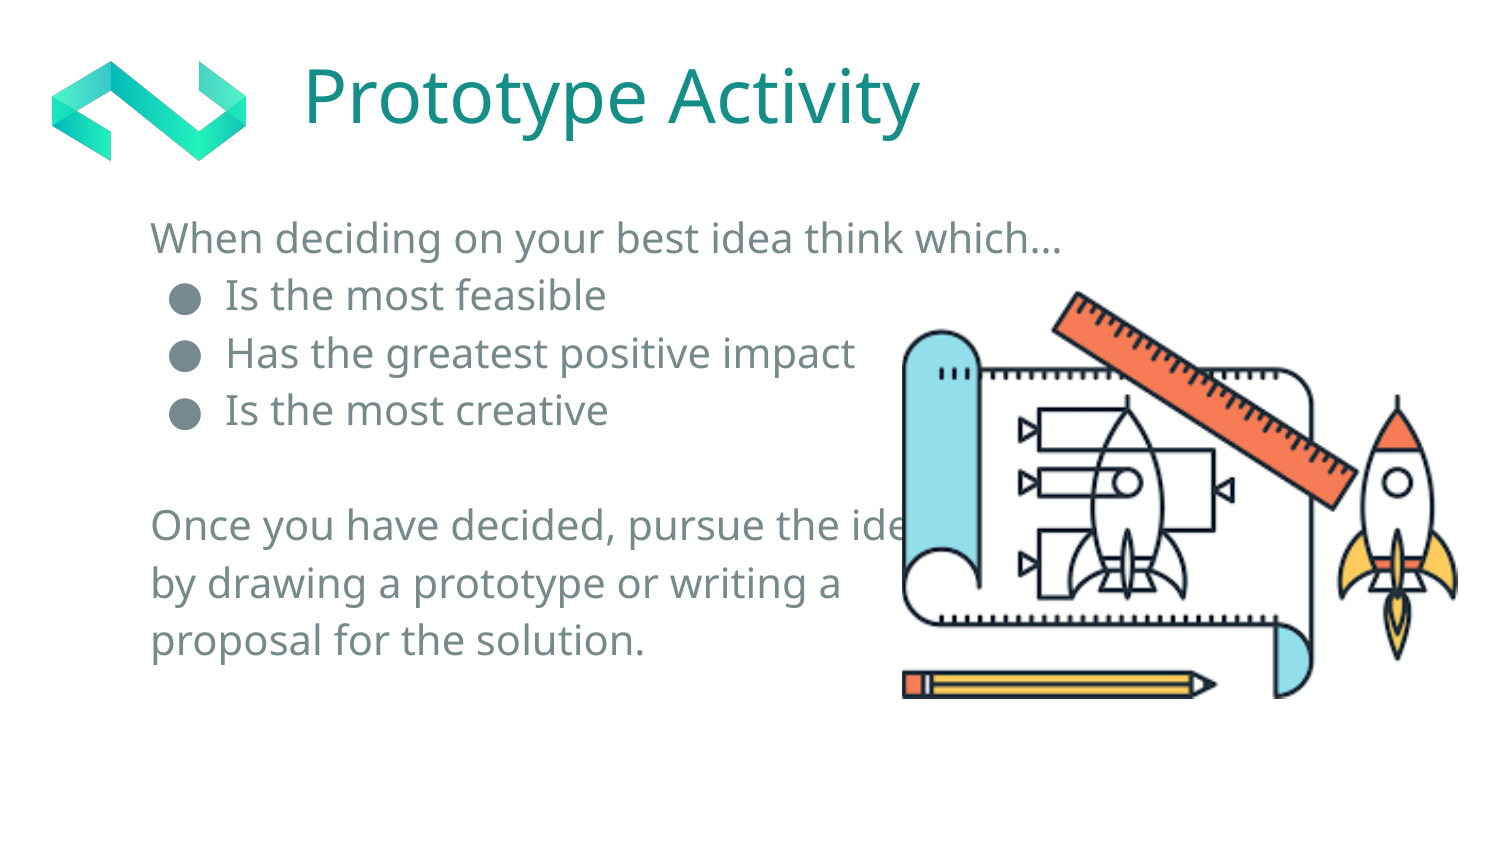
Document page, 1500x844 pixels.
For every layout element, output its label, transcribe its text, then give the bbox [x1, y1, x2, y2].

picture [51, 60, 246, 162]
picture [902, 291, 1458, 699]
text_box When deciding on your best idea think which… Is the most feasible Has the greatest positive impact Is the most creative Once you have decided, pursue the idea by drawing a prototype or writing a proposal for the solution. [135, 189, 1291, 728]
title Prototype Activity [287, 33, 1500, 175]
